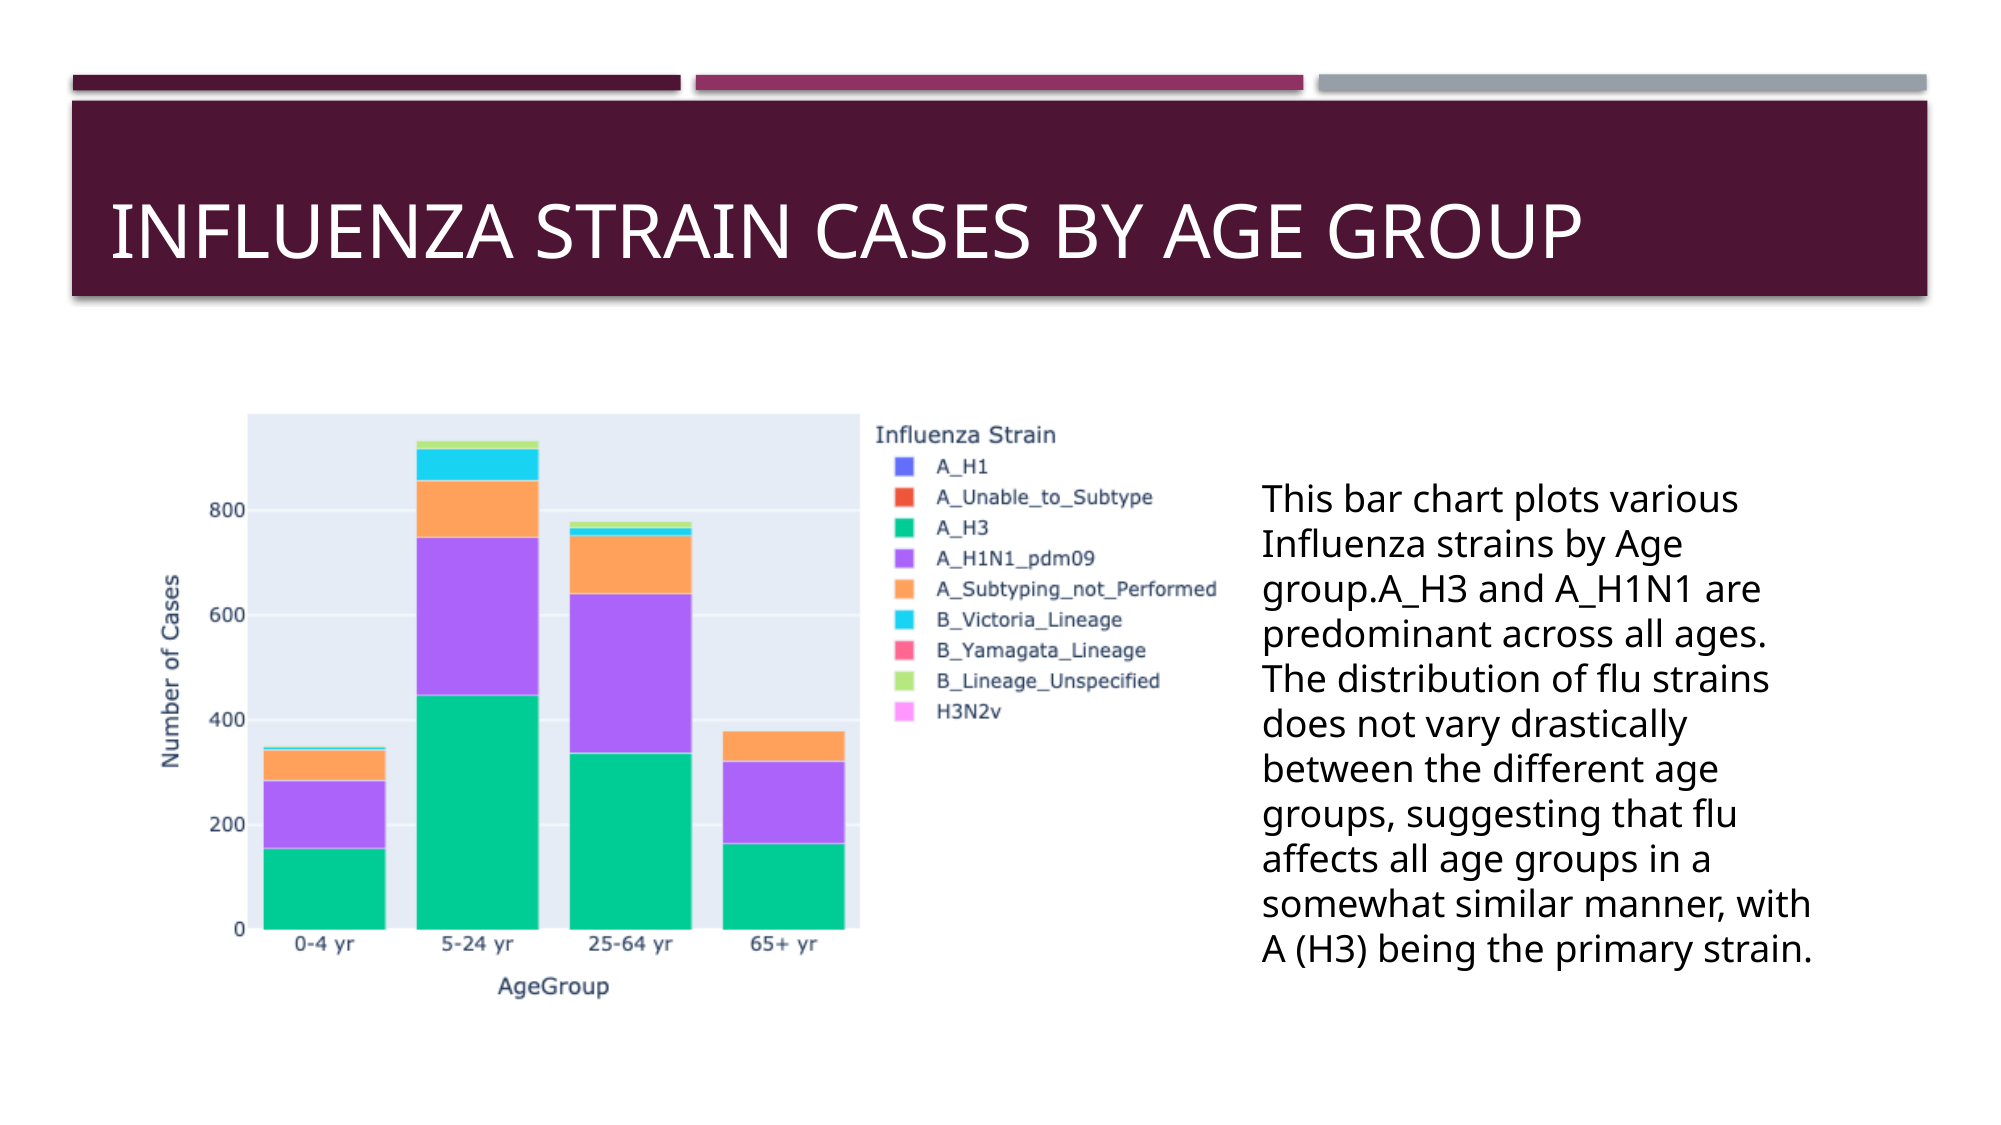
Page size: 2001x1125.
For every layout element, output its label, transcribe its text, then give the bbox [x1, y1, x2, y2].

title INFLUENZA STRAIN CASES BY AGE GROUP [95, 115, 1905, 282]
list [118, 378, 1248, 1027]
text_box This bar chart plots various Influenza strains by Age group.A_H3 and A_H1N1 are predominant across all ages. The distribution of flu strains does not vary drastically between the different age groups, suggesting that flu affects all age groups in a somewhat similar manner, with A (H3) being the primary strain. [1253, 467, 1854, 978]
